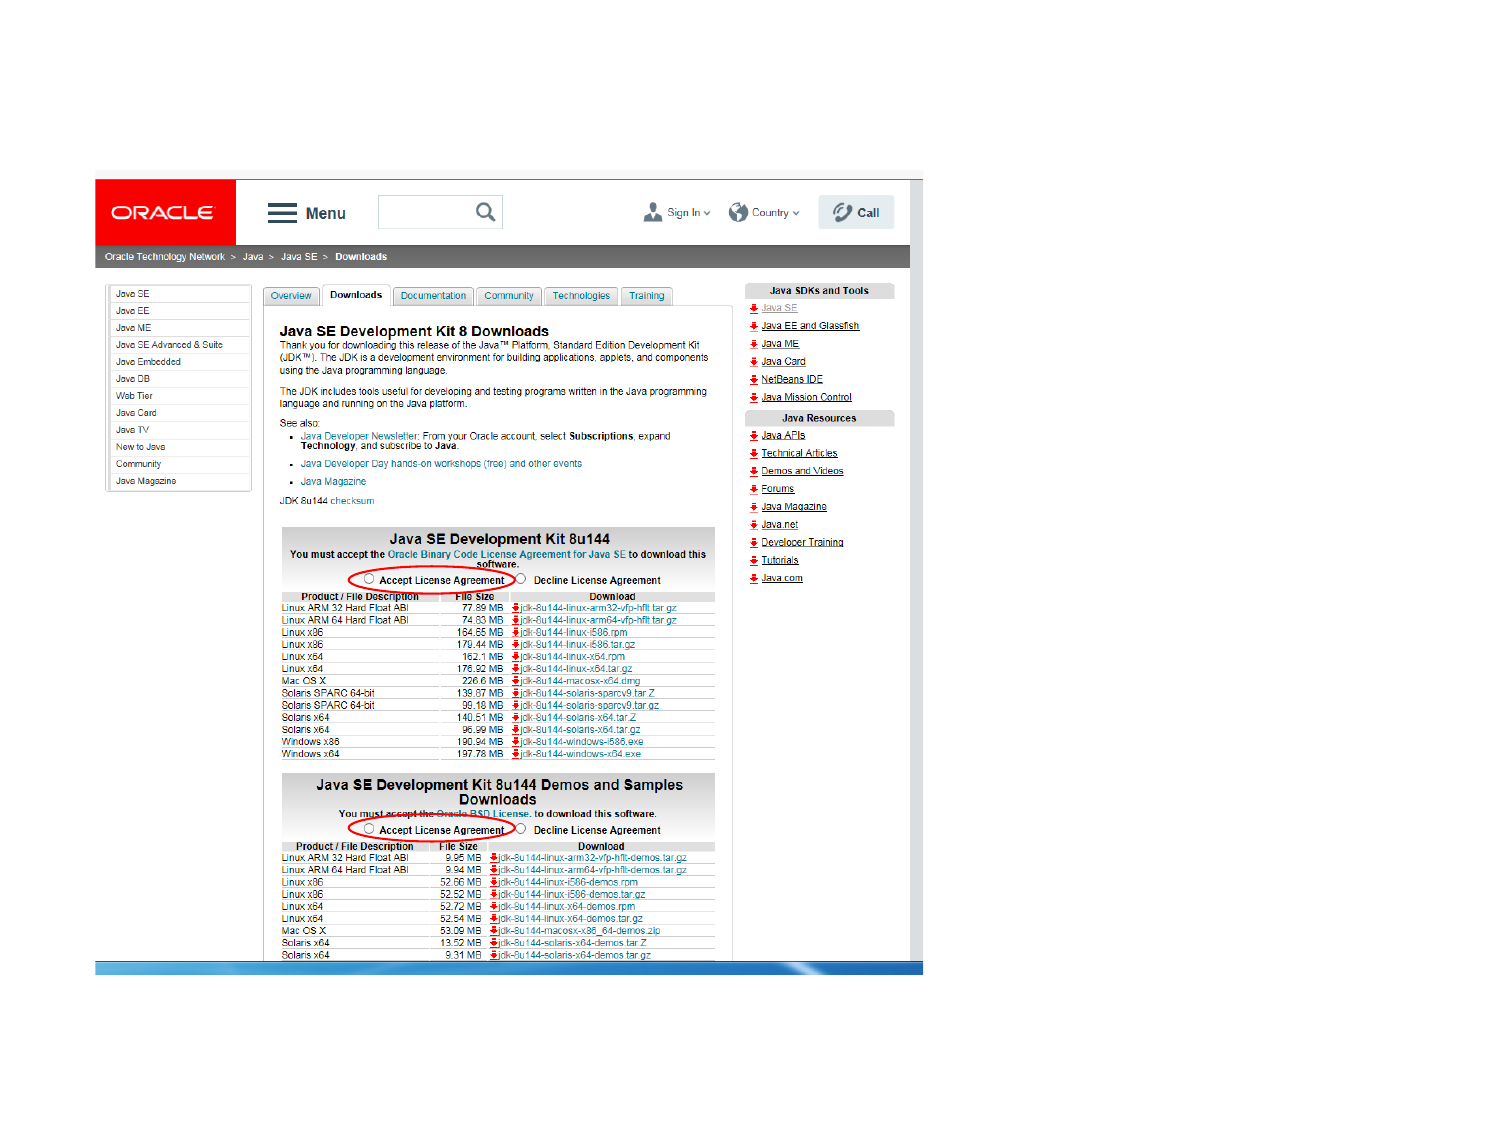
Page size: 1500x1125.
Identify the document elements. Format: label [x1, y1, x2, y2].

picture [95, 169, 924, 975]
